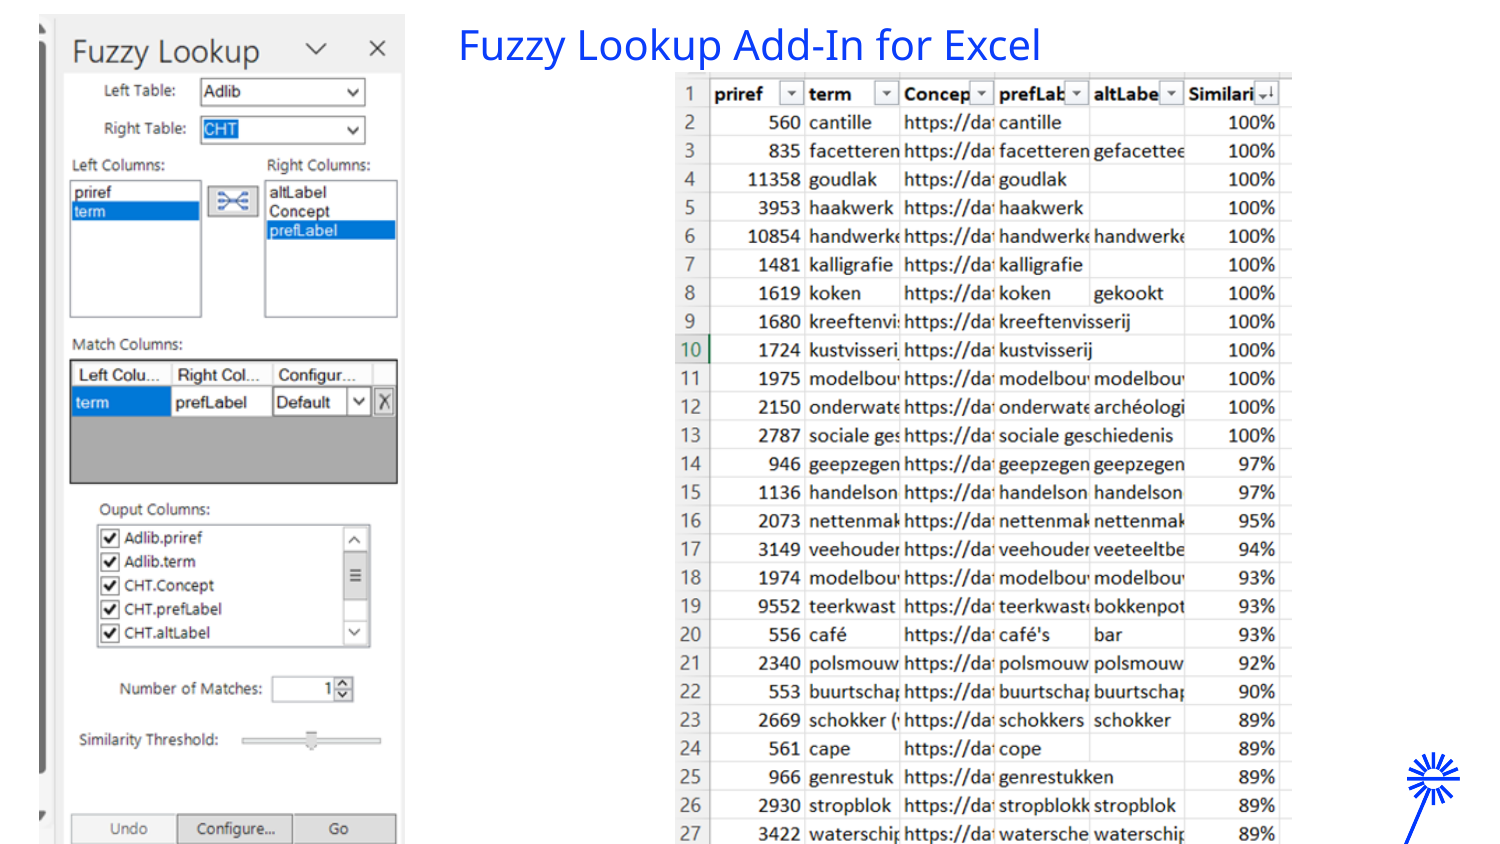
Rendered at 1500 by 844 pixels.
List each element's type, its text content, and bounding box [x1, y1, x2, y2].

picture [675, 72, 1292, 844]
picture [39, 13, 405, 844]
picture [1387, 744, 1469, 844]
title Fuzzy Lookup Add-In for Excel [0, 0, 1500, 134]
